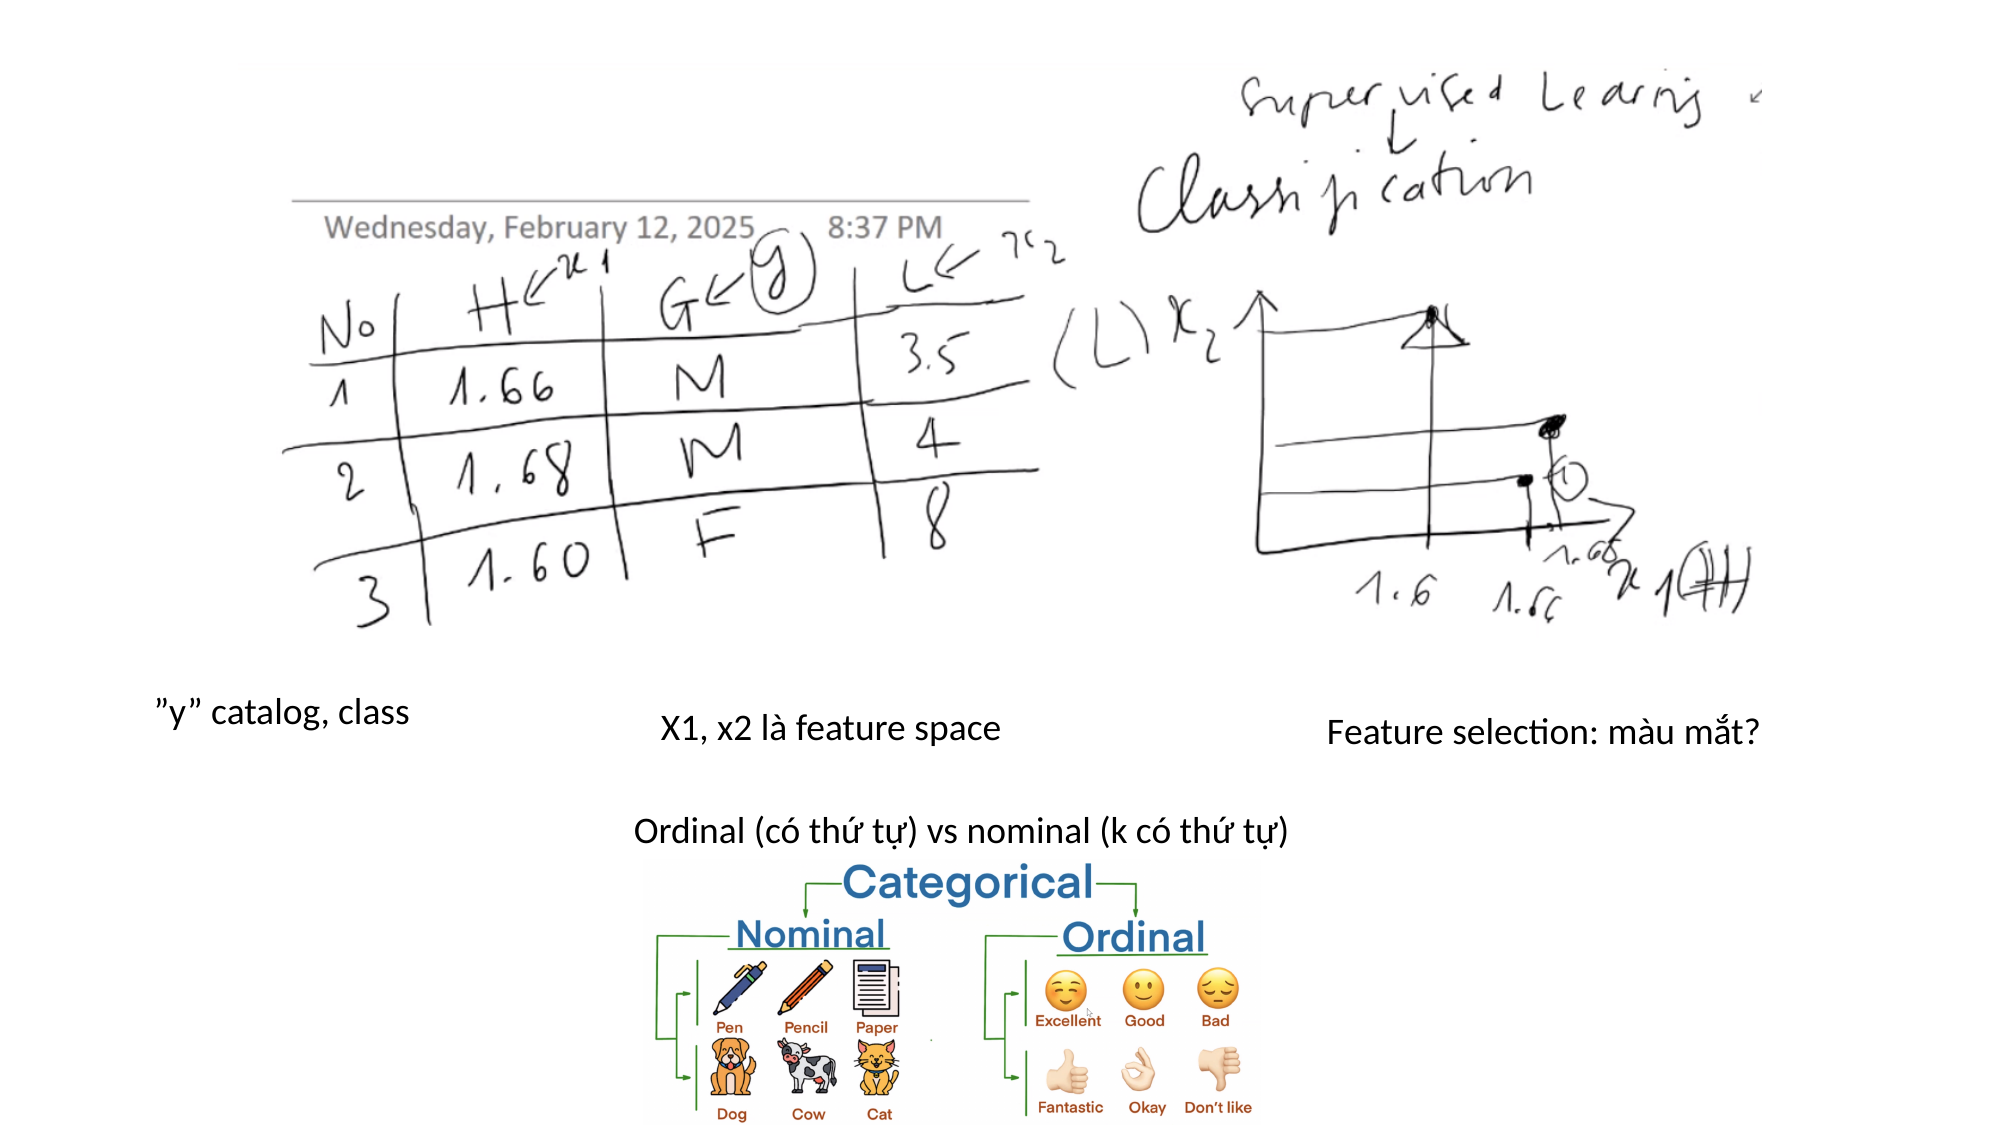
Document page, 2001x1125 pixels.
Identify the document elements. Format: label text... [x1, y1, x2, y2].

picture [238, 63, 1762, 704]
text_box ”y” catalog, class [138, 679, 426, 740]
text_box Ordinal (có thứ tự) vs nominal (k có thứ tự) [619, 798, 1305, 859]
picture [643, 859, 1261, 1125]
text_box X1, x2 là feature space [646, 704, 1017, 756]
text_box Feature selection: màu mắt? [1312, 699, 1777, 760]
